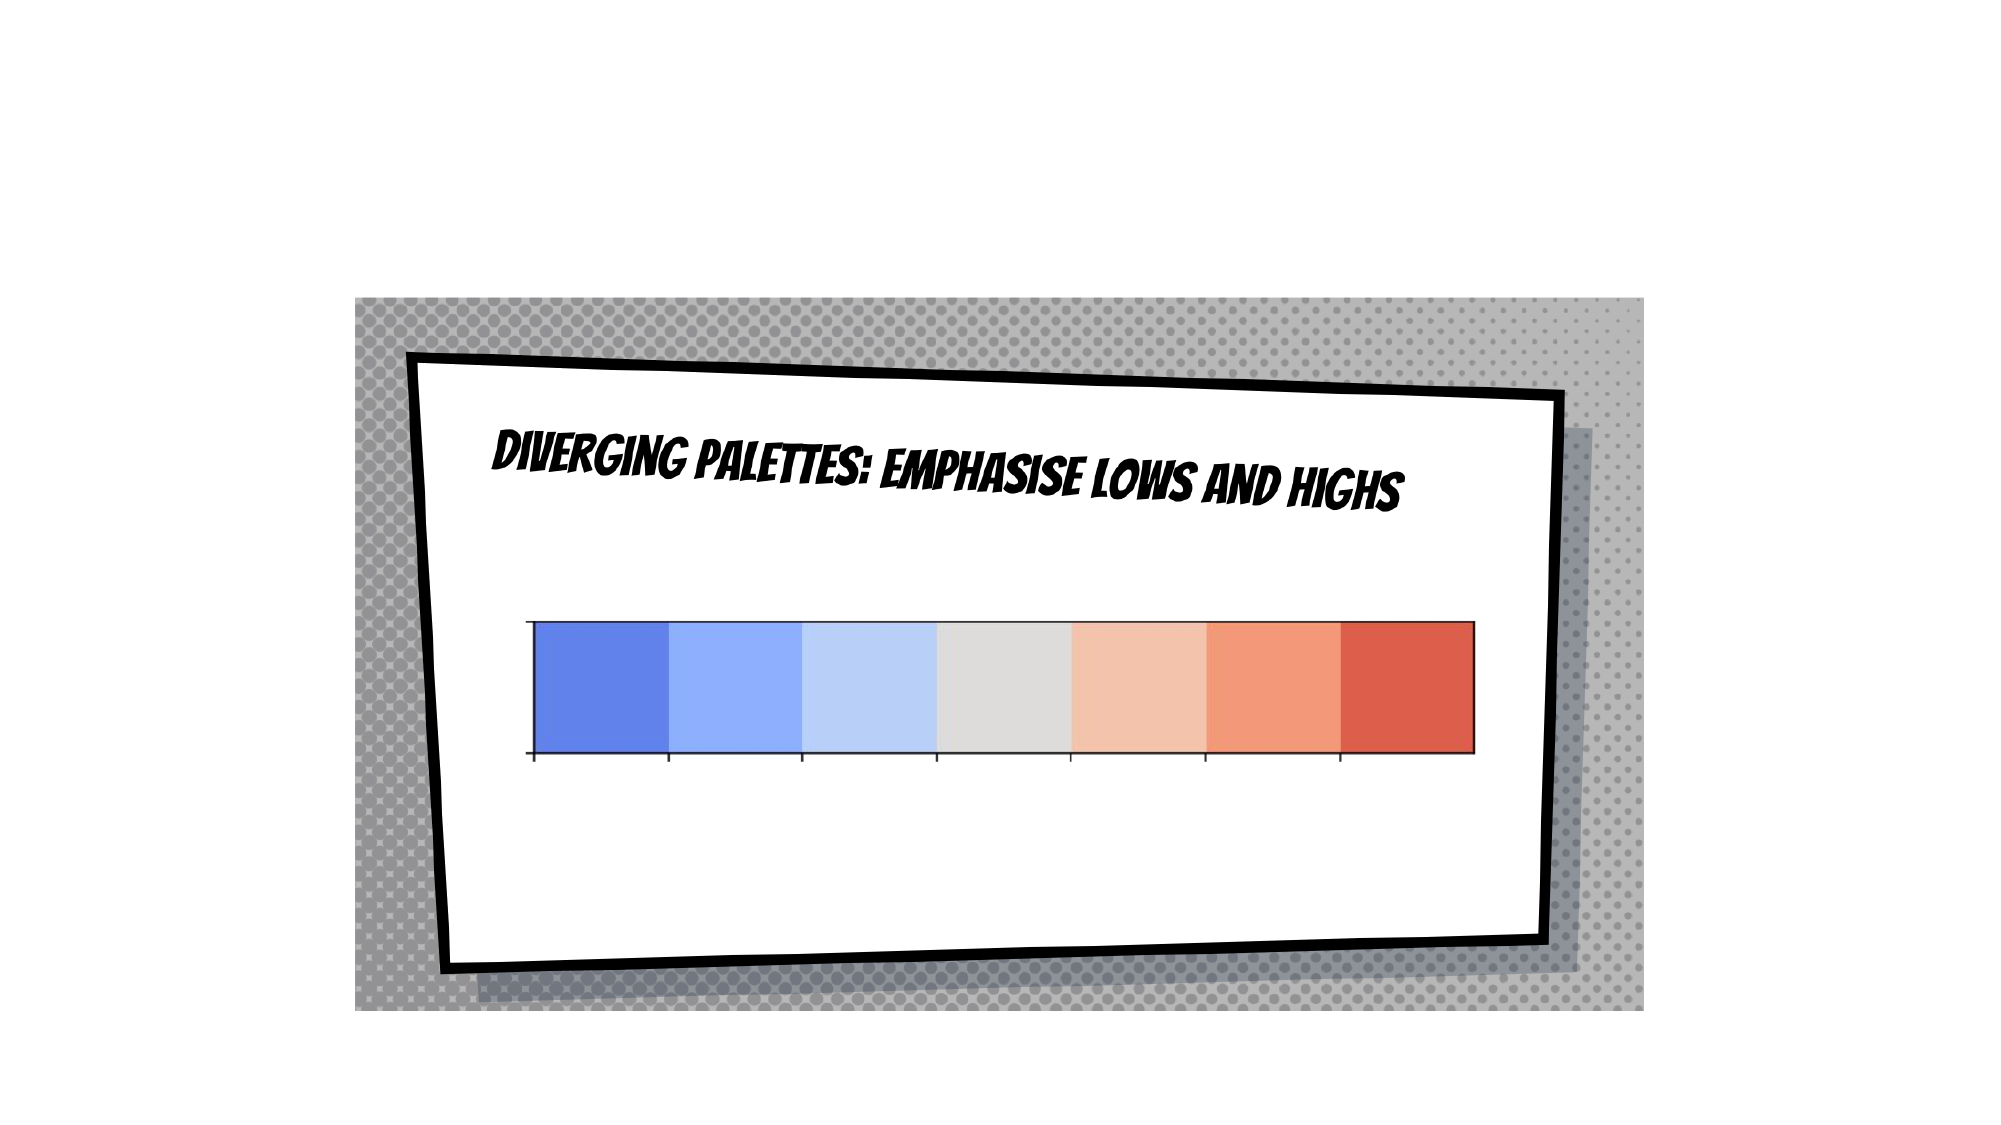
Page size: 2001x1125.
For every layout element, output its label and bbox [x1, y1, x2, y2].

picture [354, 297, 1644, 1011]
